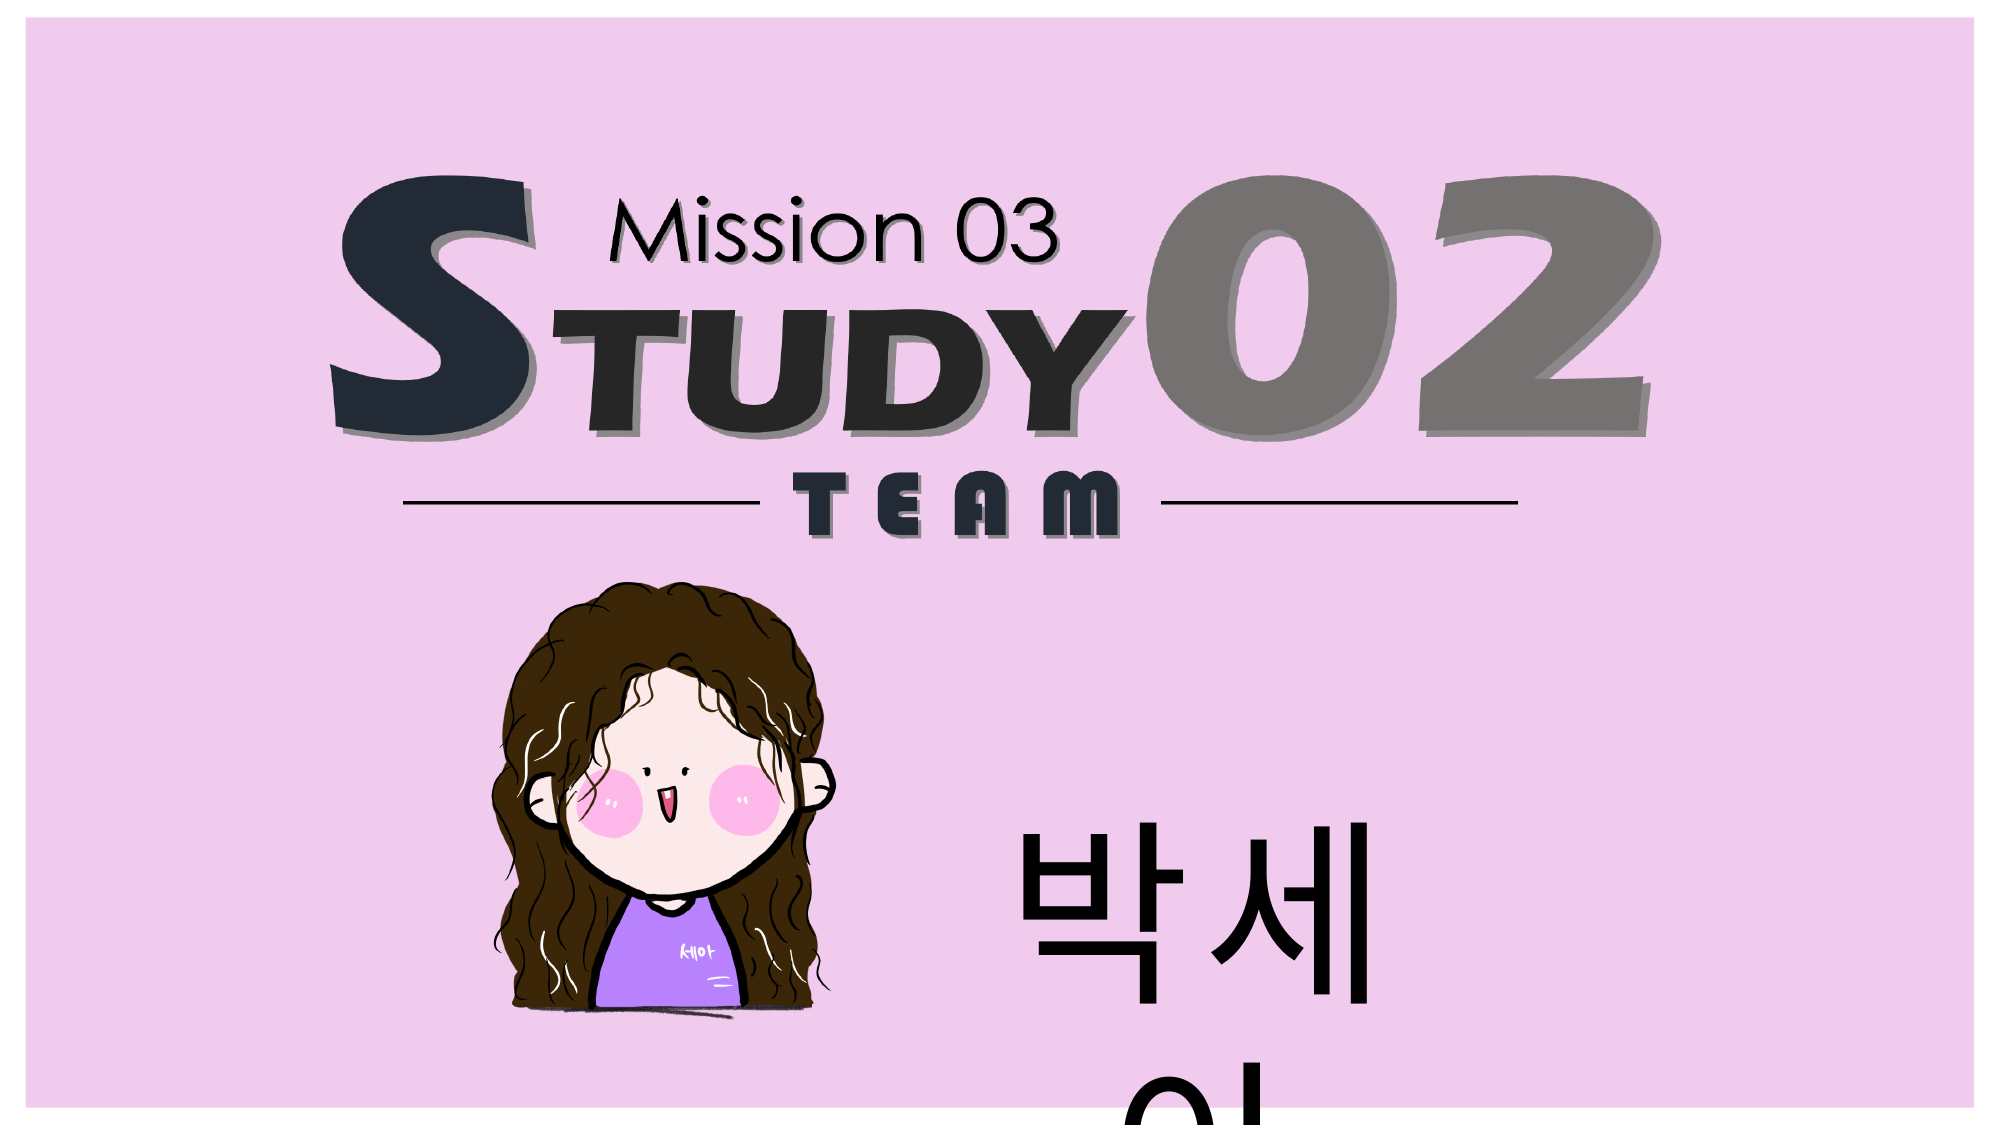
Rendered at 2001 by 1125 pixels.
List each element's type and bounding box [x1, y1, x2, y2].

picture [65, 0, 1934, 757]
text_box [25, 16, 1975, 1125]
